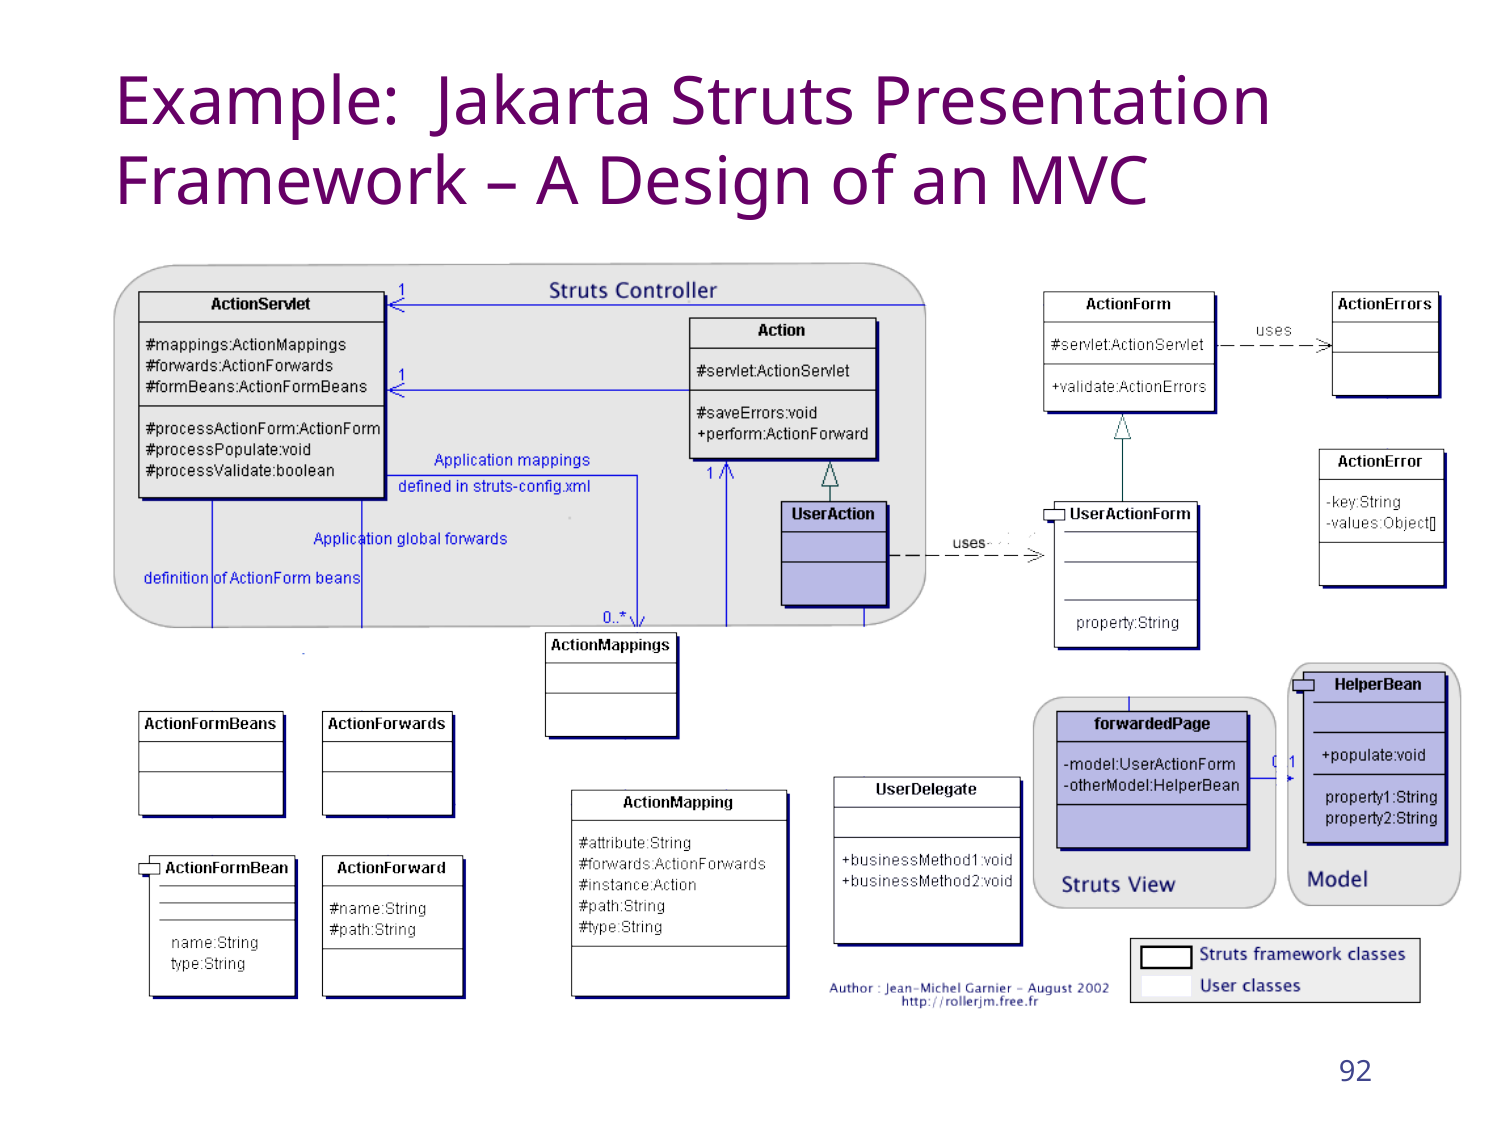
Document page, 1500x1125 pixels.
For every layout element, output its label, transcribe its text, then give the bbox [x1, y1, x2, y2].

slide_number 92 [1074, 1035, 1388, 1100]
title Example: Jakarta Struts Presentation Framework – A Design of an MVC [99, 50, 1375, 238]
picture [99, 251, 1463, 1027]
